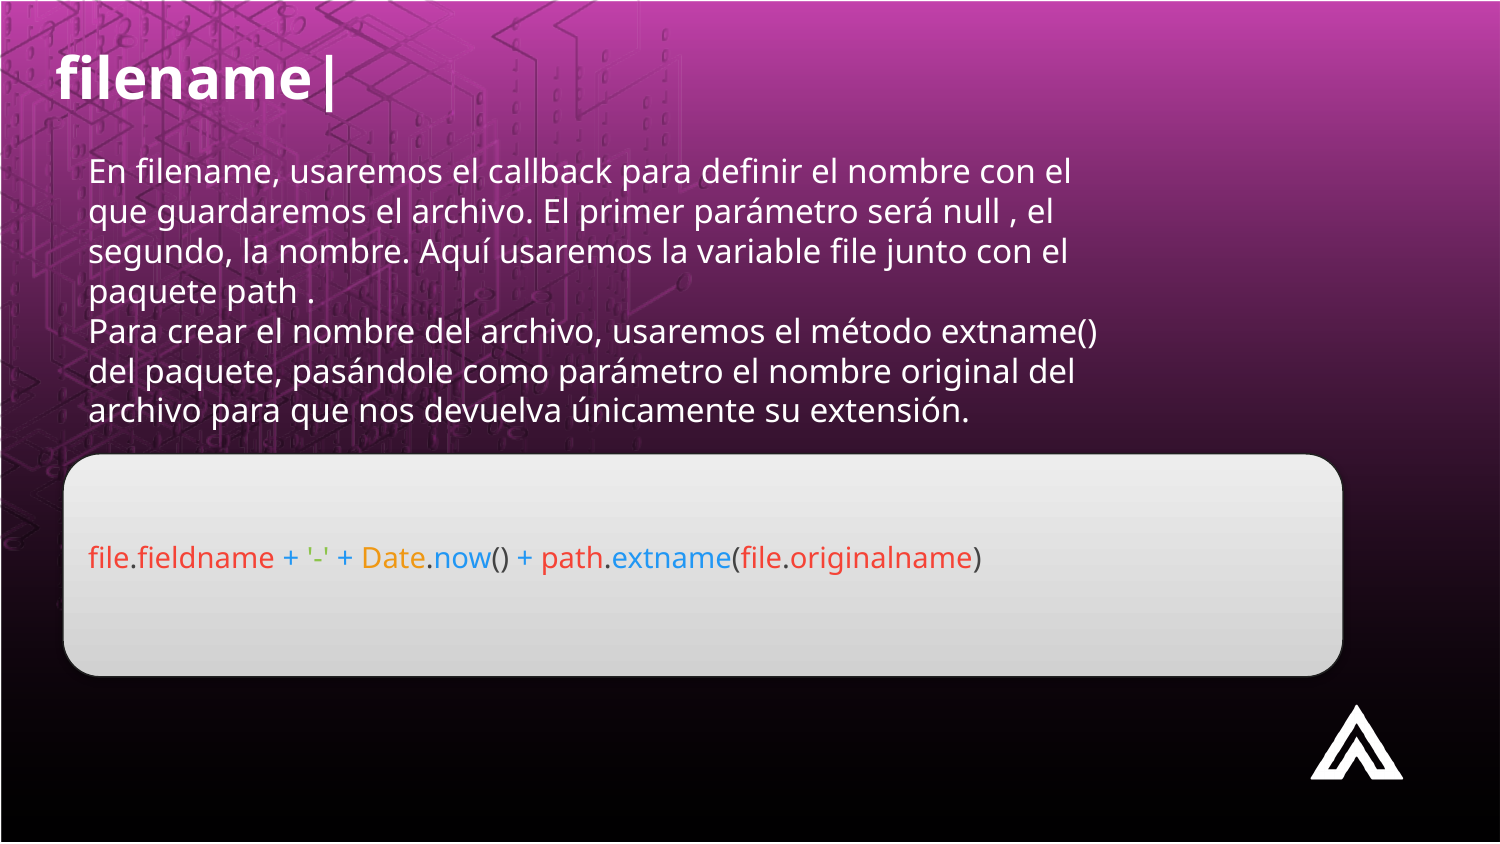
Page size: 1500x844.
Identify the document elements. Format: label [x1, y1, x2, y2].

picture [1297, 692, 1407, 794]
text_box [0, 0, 1500, 843]
